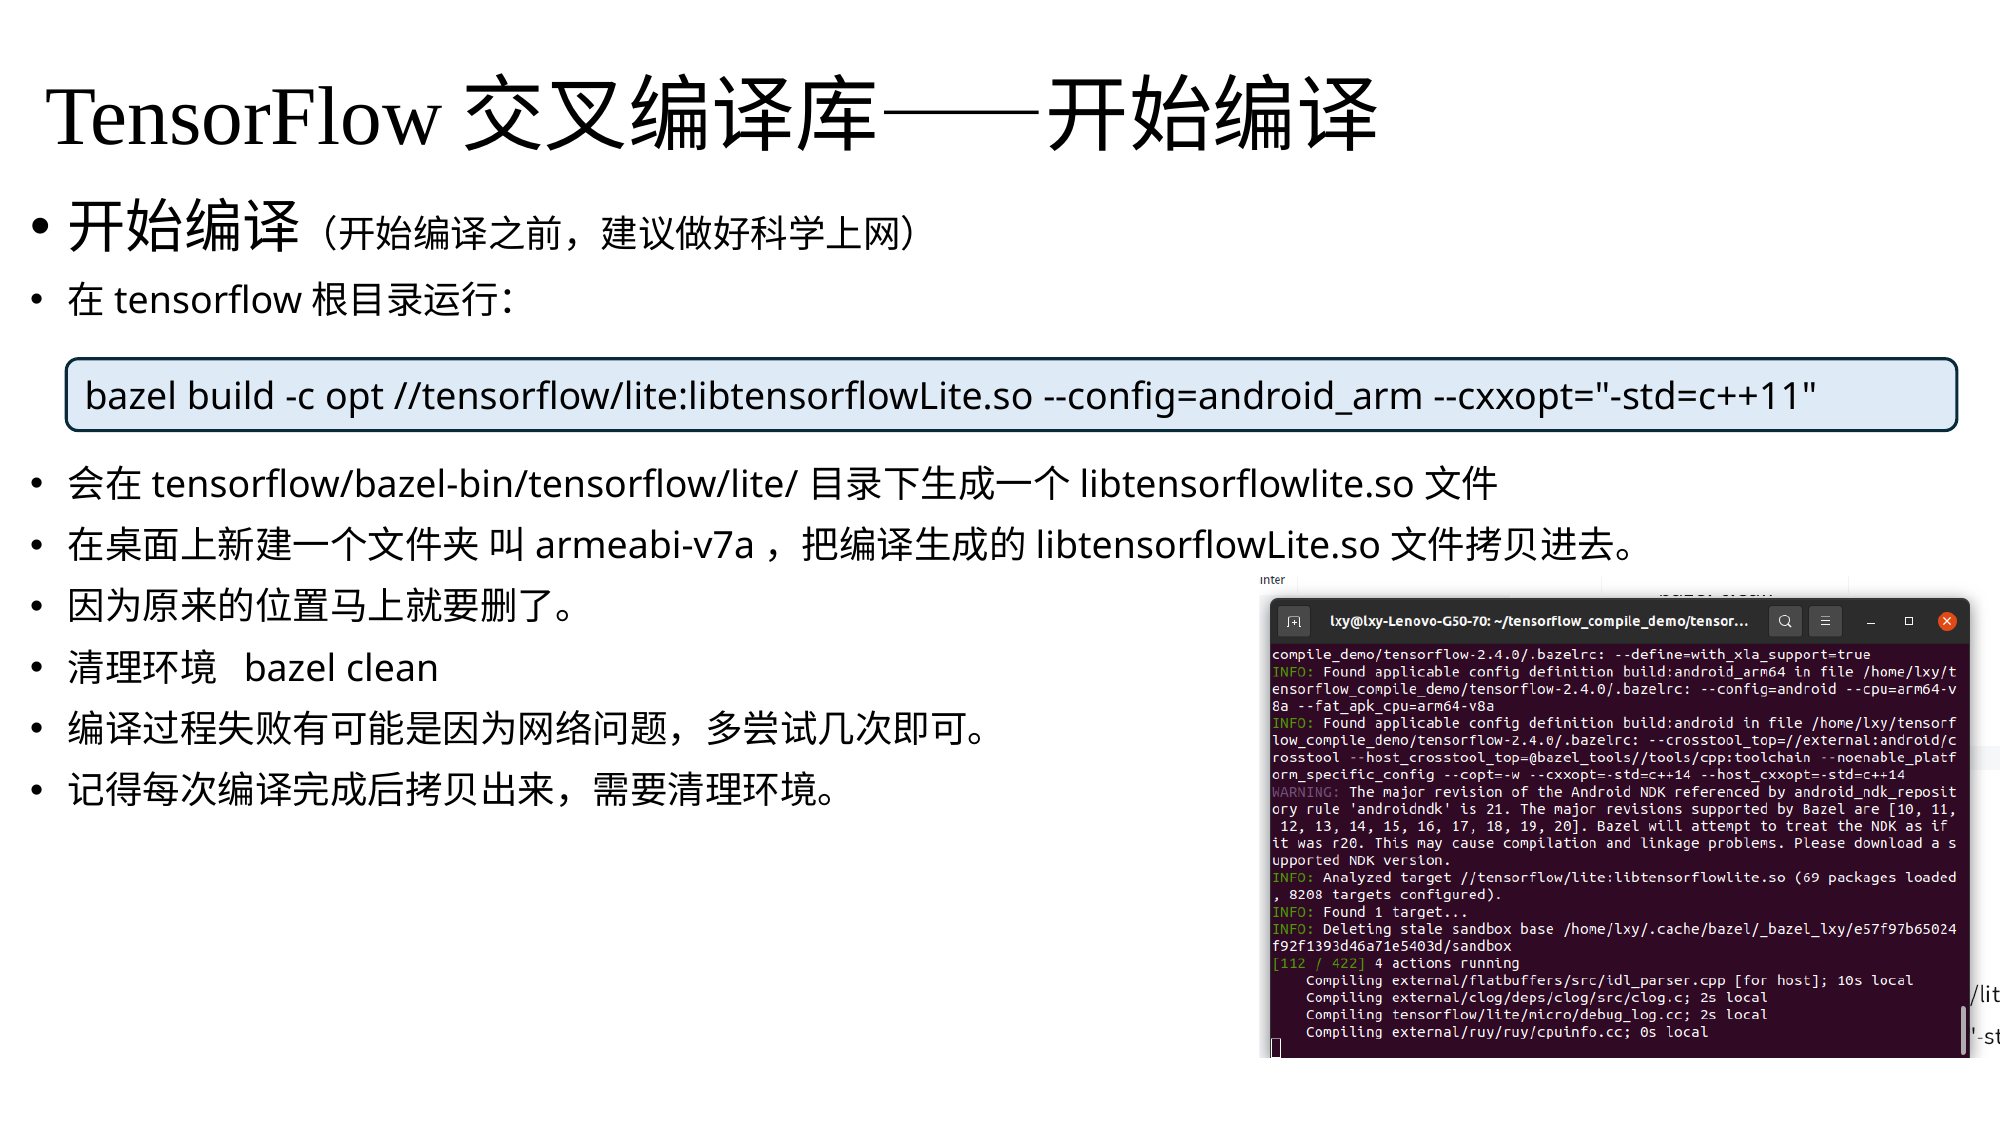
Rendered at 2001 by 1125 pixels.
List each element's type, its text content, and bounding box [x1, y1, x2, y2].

list 开始编译（开始编译之前，建议做好科学上网） 在tensorflow根目录运行： 会在tensorflow/bazel-bin/tensorflow/lite/目录下生成一个libtensorflowlite.so文件 在桌面上新建一个文件夹 叫armeabi-v7a，把编译生成的libtensorflowLite.so文件拷贝进去。 因为原来的位置马上就要删了。 清理环境 bazel clean 编译过程失败有可能是因为网络问题，多尝试几次即可。 记得每次编译完成后拷贝出来，需要清理环境。 [15, 189, 1985, 1001]
text_box bazel build -c opt //tensorflow/lite:libtensorflowLite.so --config=android_arm --cxxopt="-std=c++11" [64, 357, 1959, 433]
picture [1258, 575, 2000, 1059]
title TensorFlow交叉编译库——开始编译 [30, 64, 2000, 171]
